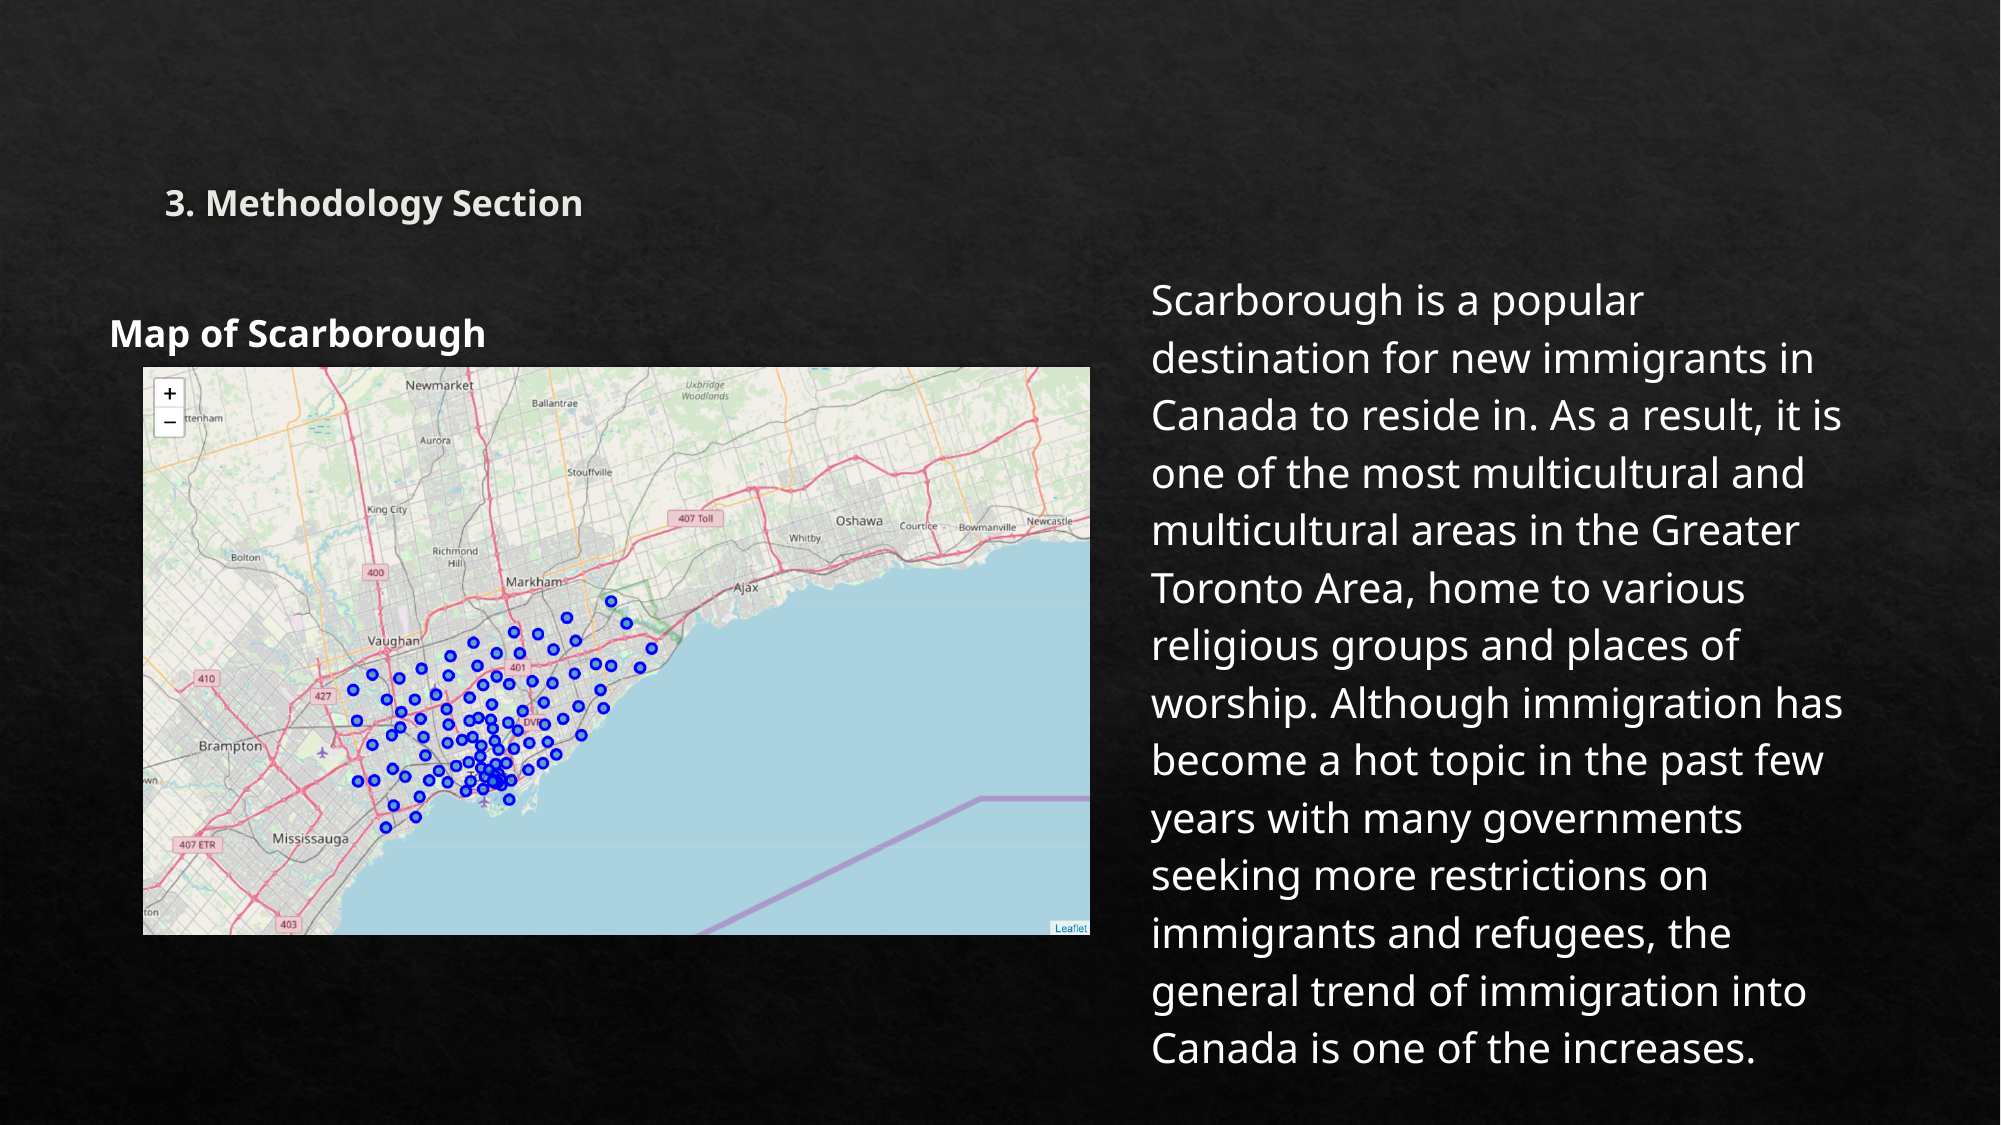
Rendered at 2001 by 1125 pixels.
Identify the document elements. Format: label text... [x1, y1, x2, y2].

text_box Map of Scarborough [94, 295, 503, 363]
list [143, 366, 1090, 935]
text_box Scarborough is a popular destination for new immigrants in Canada to reside in. As a result, it is one of the most multicultural and multicultural areas in the Greater Toronto Area, home to various religious groups and places of worship. Although immigration has become a hot topic in the past few years with many governments seeking more restrictions on immigrants and refugees, the general trend of immigration into Canada is one of the increases. [1135, 259, 1878, 1080]
title 3. Methodology Section [149, 99, 1849, 306]
